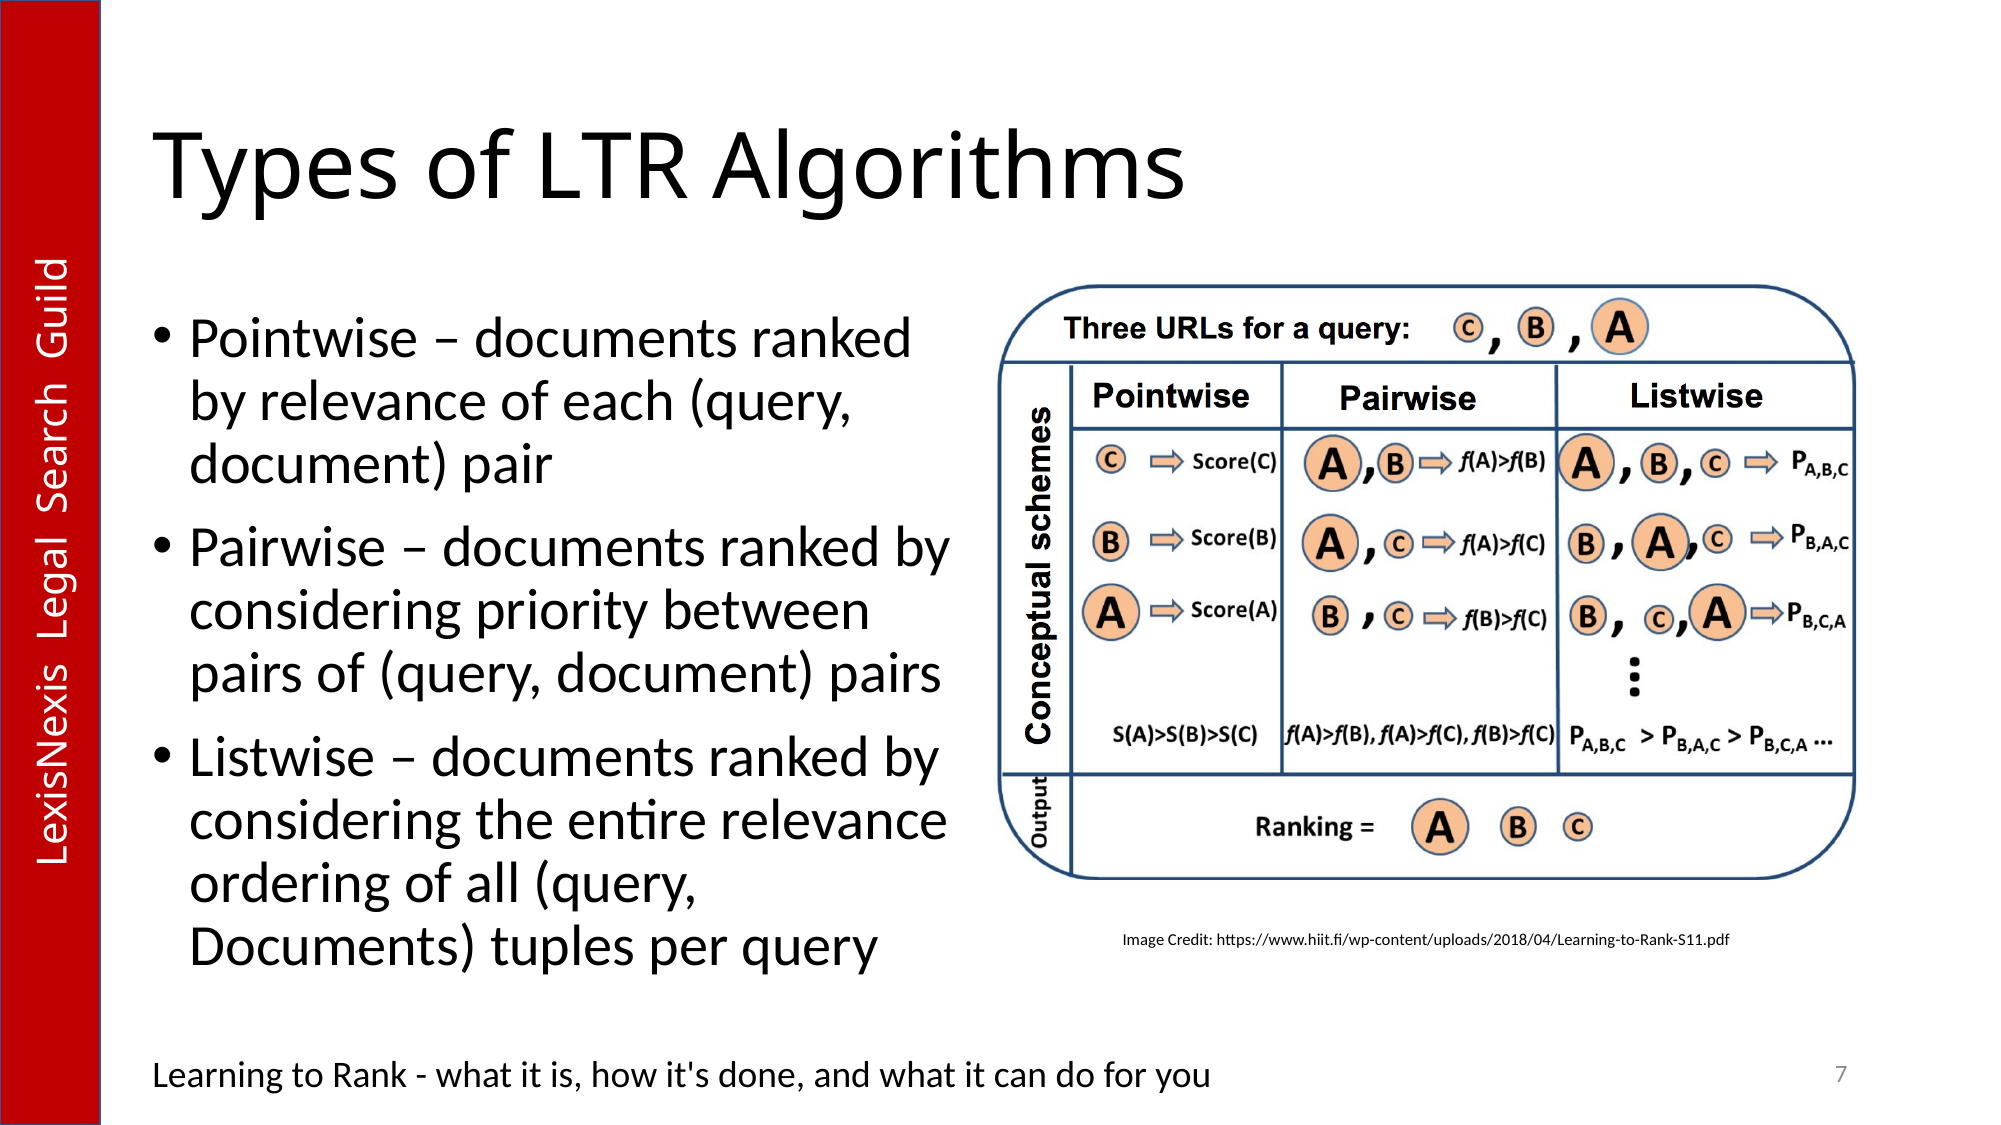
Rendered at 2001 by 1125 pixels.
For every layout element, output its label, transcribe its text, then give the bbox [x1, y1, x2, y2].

text_box Image Credit: https://www.hiit.fi/wp-content/uploads/2018/04/Learning-to-Rank-S11.pdf [1107, 921, 1746, 957]
title Types of LTR Algorithms [137, 59, 1863, 278]
picture [982, 281, 1871, 880]
slide_number 7 [1412, 1042, 1863, 1103]
list Pointwise – documents ranked by relevance of each (query, document) pair Pairwise – documents ranked by considering priority between pairs of (query, document) pairs Listwise – documents ranked by considering the entire relevance ordering of all (query, Documents) tuples per query [137, 299, 977, 1014]
footer Learning to Rank - what it is, how it's done, and what it can do for you [137, 1042, 1245, 1103]
